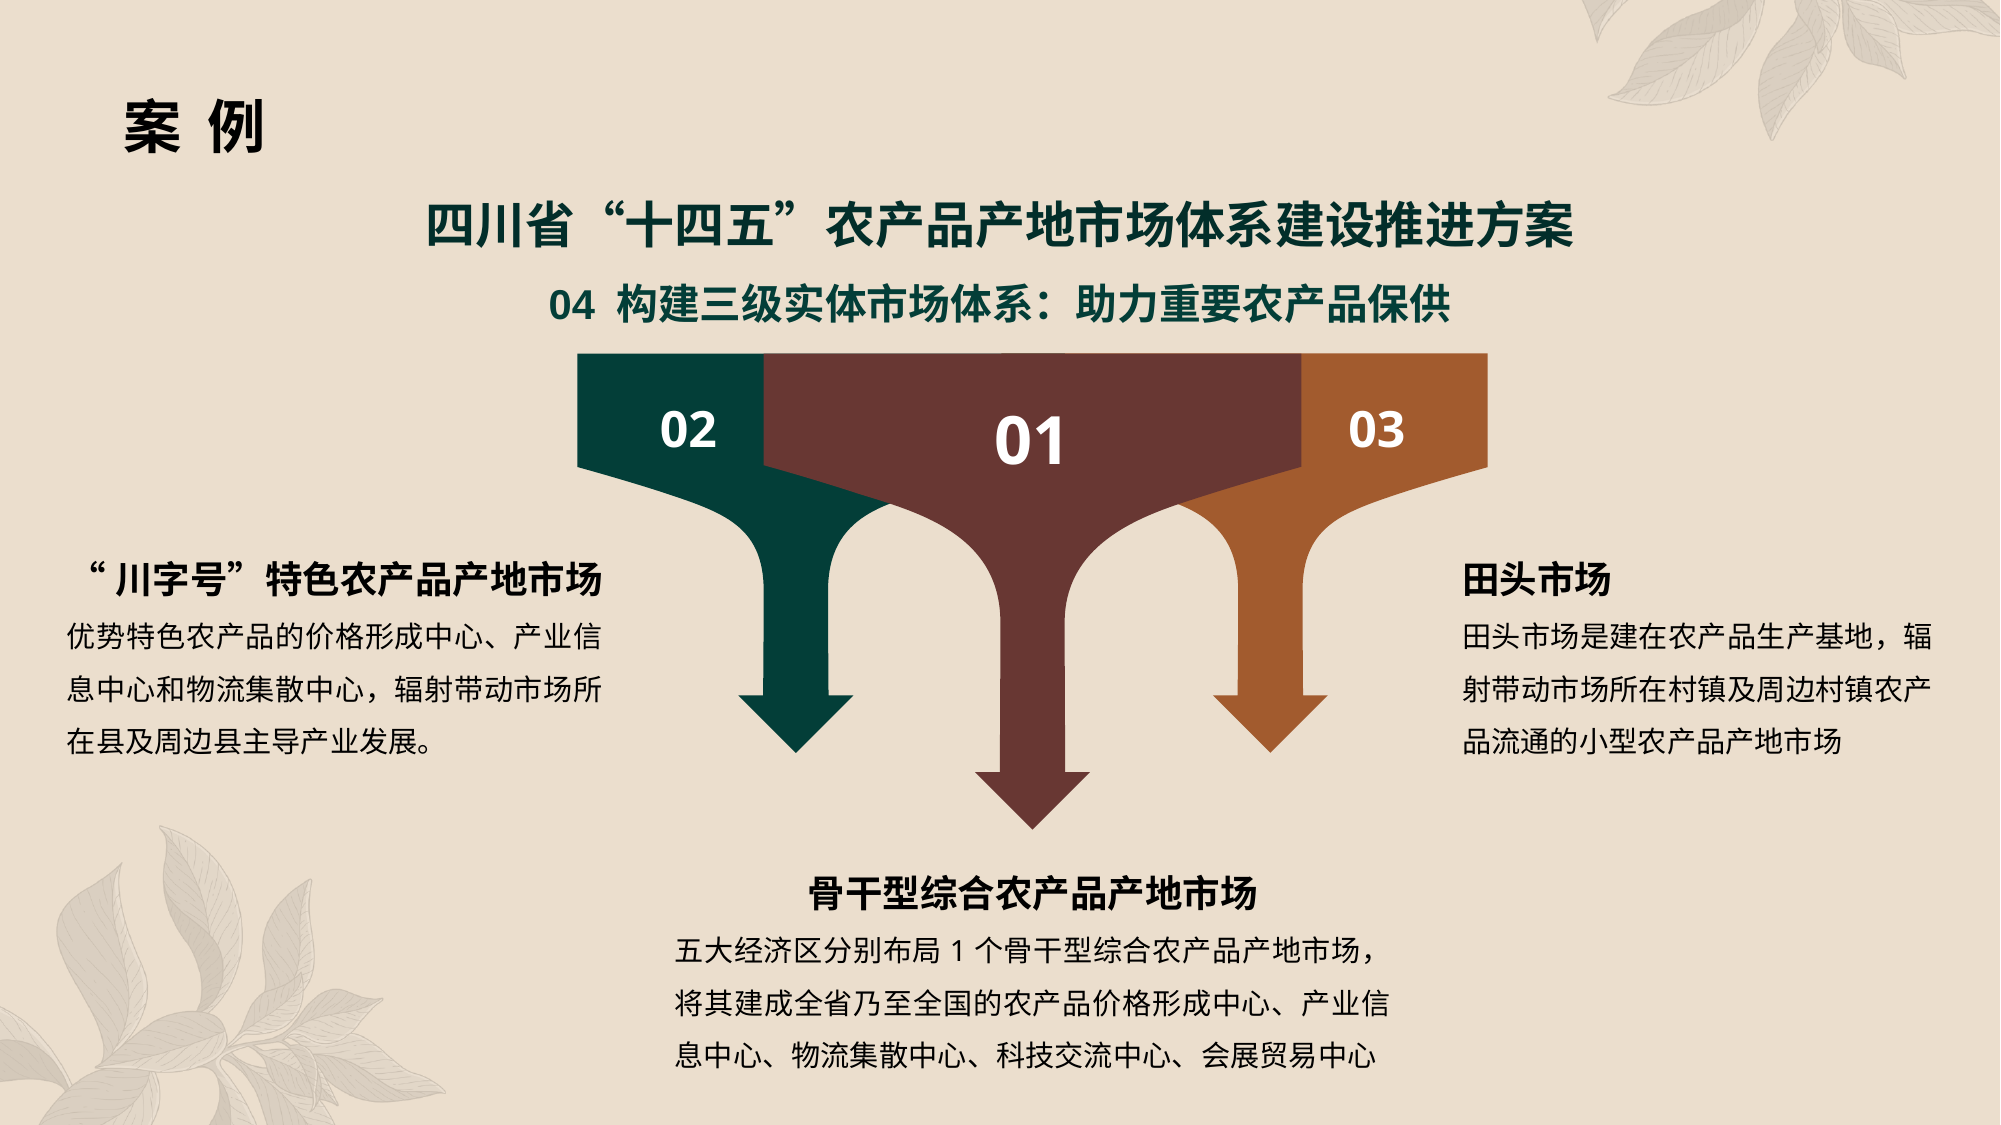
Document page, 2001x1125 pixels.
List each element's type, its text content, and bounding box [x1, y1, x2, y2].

text_box 04 构建三级实体市场体系：助力重要农产品保供 [500, 270, 1499, 335]
title 案 例 [108, 0, 1890, 169]
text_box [52, 353, 1948, 1083]
text_box 四川省“十四五”农产品产地市场体系建设推进方案 [400, 185, 1599, 261]
picture [1567, 0, 2000, 141]
picture [0, 825, 446, 1125]
